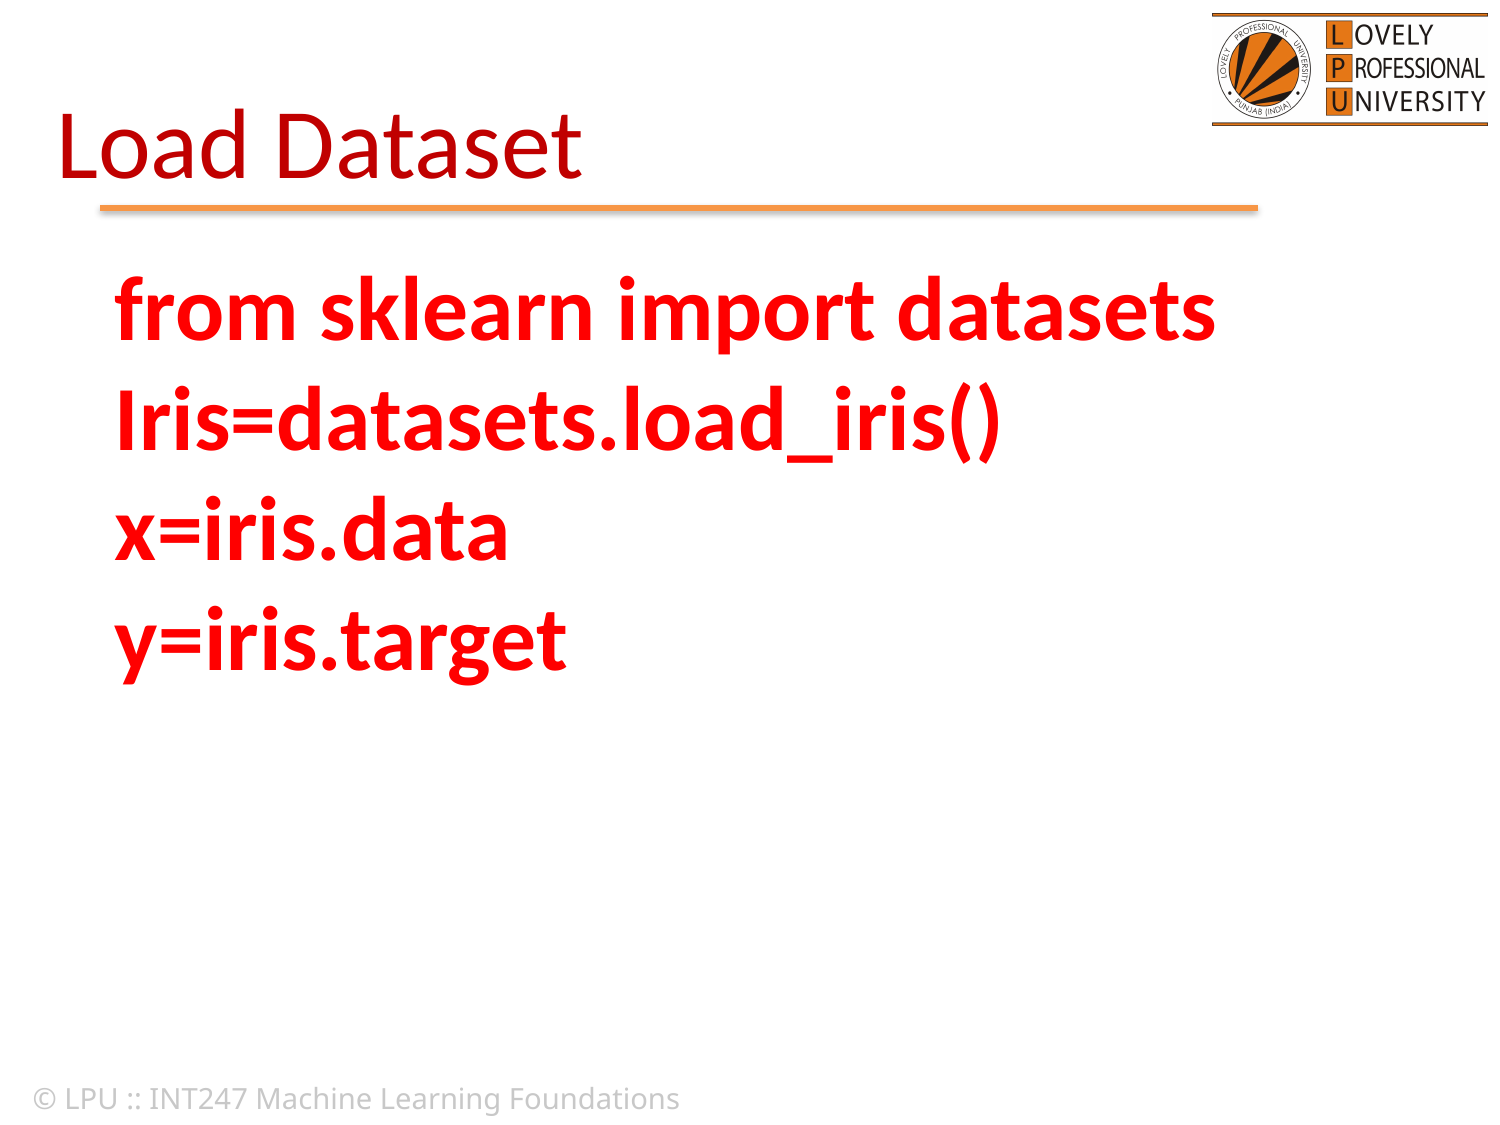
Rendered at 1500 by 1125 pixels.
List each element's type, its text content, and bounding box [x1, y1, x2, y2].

slide_number © LPU :: INT247 Machine Learning Foundations [17, 1070, 950, 1125]
title Load Dataset [41, 45, 1447, 233]
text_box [1212, 13, 1488, 126]
text_box from sklearn import datasets Iris=datasets.load_iris() x=iris.data y=iris.target [100, 241, 1447, 697]
